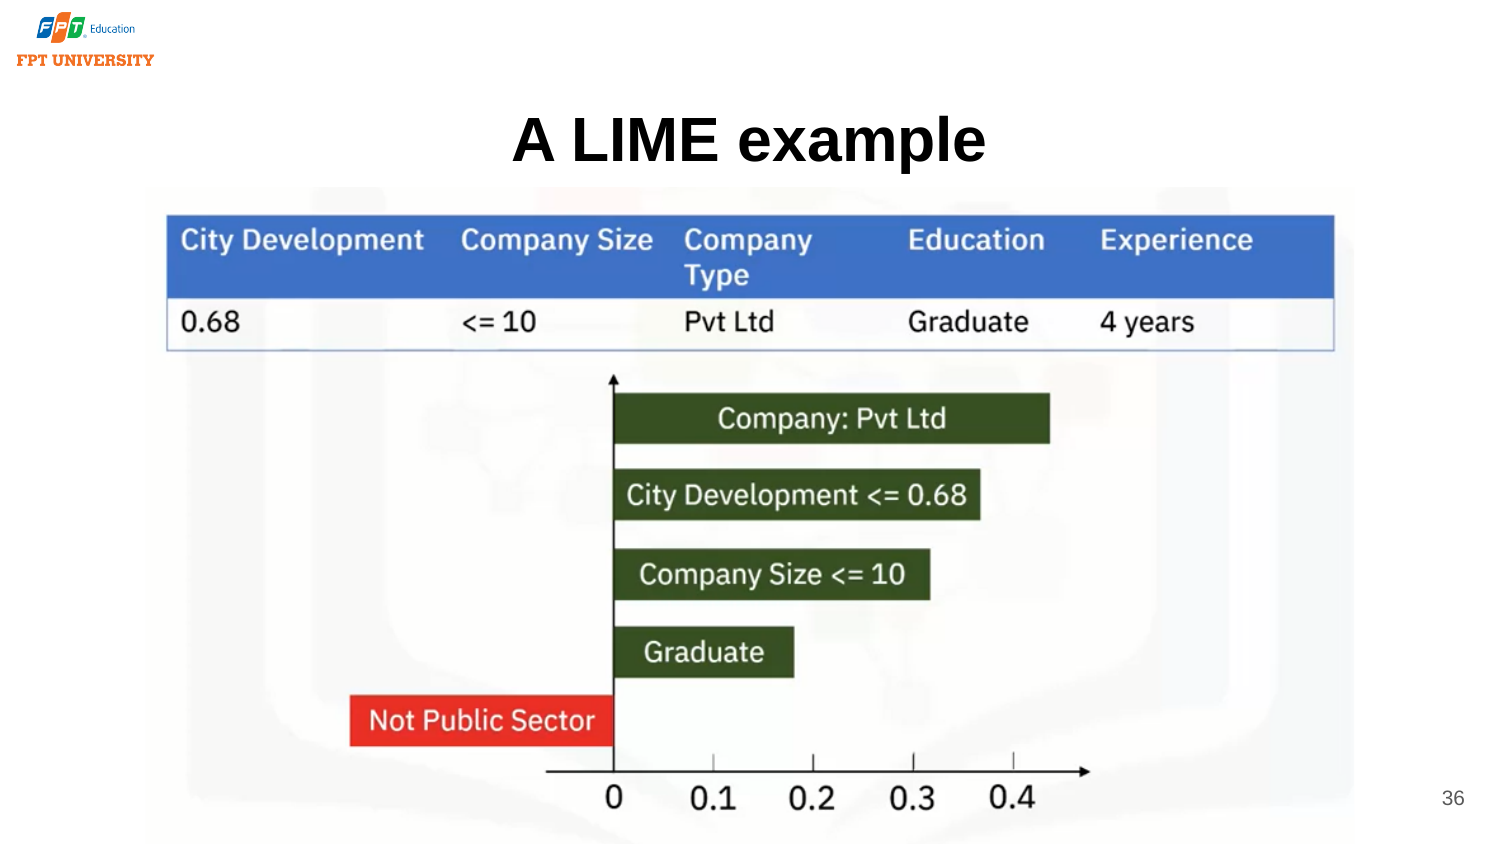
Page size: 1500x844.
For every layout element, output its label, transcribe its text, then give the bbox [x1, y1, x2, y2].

slide_number 36 [1389, 764, 1480, 830]
title A LIME example [51, 72, 1449, 167]
picture [145, 187, 1355, 844]
picture [11, 1, 160, 77]
